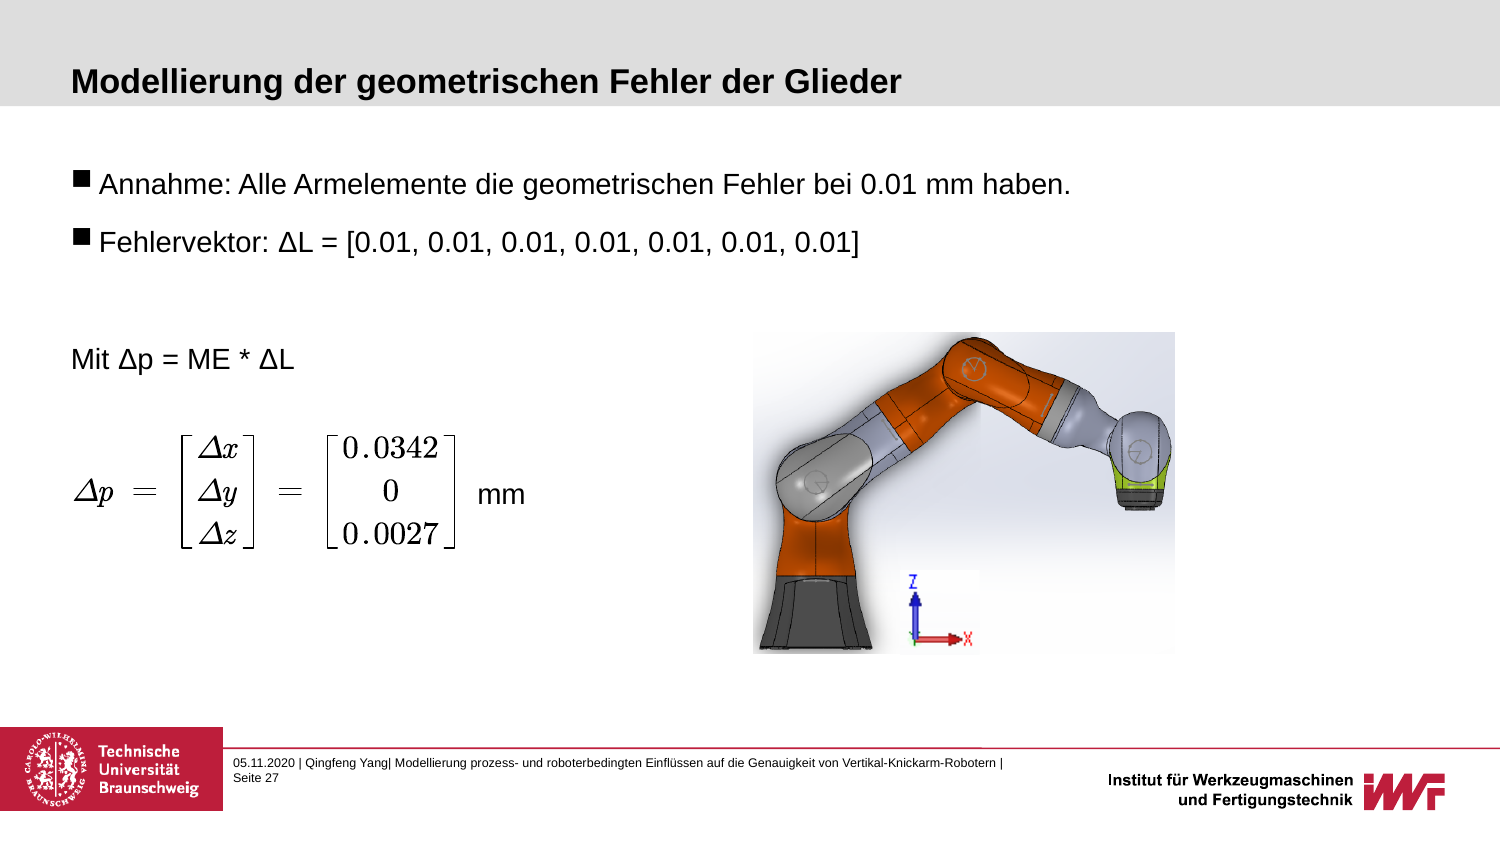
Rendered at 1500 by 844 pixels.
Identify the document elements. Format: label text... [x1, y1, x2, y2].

title Modellierung der geometrischen Fehler der Glieder [70, 13, 1445, 102]
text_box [70, 425, 463, 561]
list Annahme: Alle Armelemente die geometrischen Fehler bei 0.01 mm haben. Fehlervektor: ΔL = [0.01, 0.01, 0.01, 0.01, 0.01, 0.01, 0.01] Mit Δp = ME * ΔL [70, 147, 1445, 715]
picture [0, 727, 223, 811]
picture [753, 331, 1176, 655]
text_box mm [469, 467, 588, 518]
